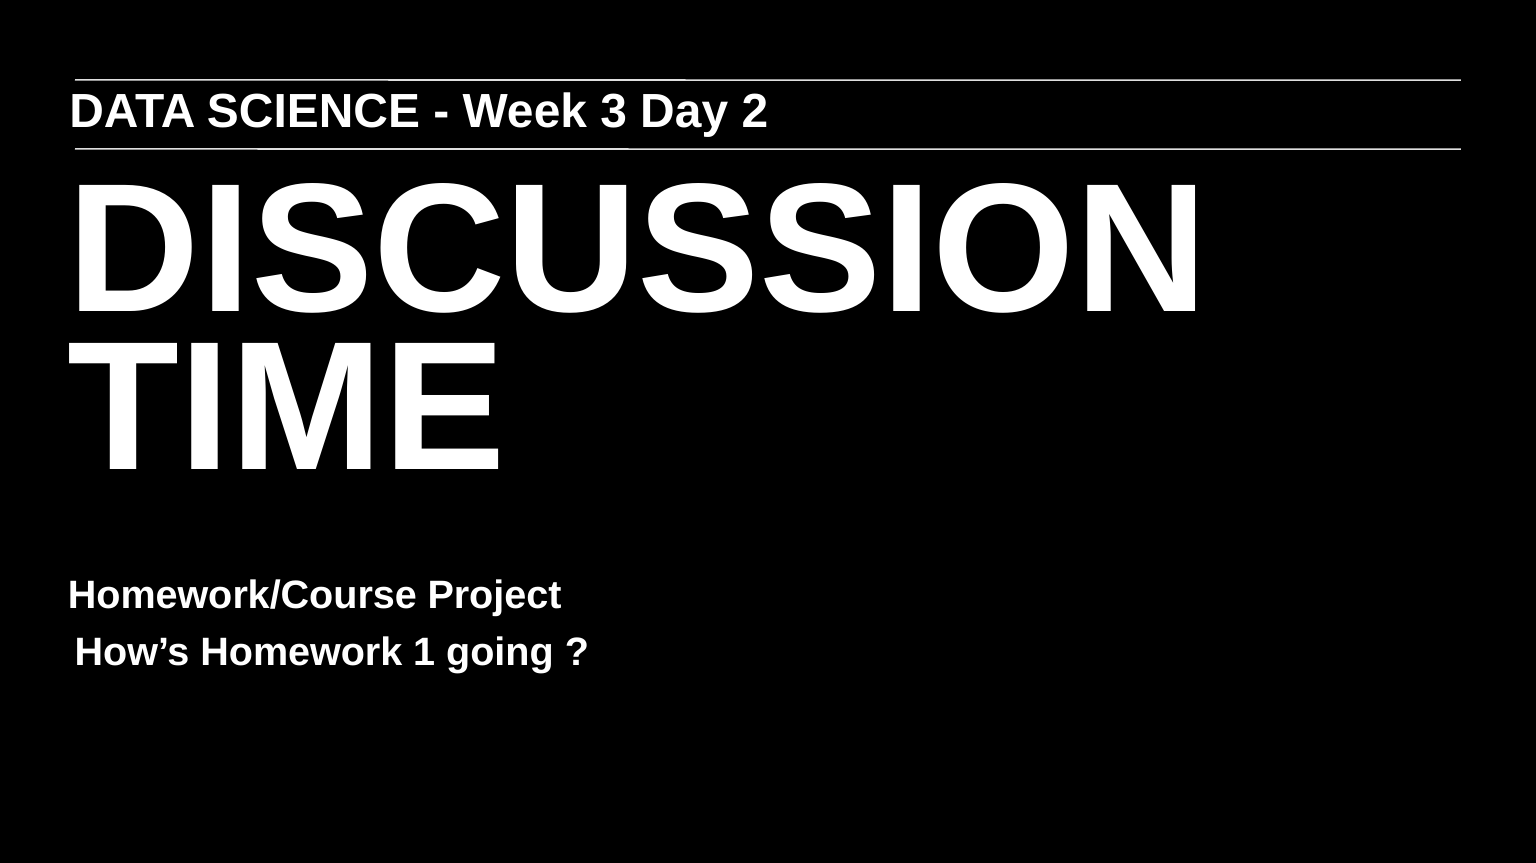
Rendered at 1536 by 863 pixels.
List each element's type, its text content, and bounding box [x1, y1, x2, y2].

title DISCUSSION TIME Homework/Course Project How’s Homework 1 going ? [56, 182, 1440, 823]
list DATA SCIENCE - Week 3 Day 2 [60, 80, 1112, 184]
